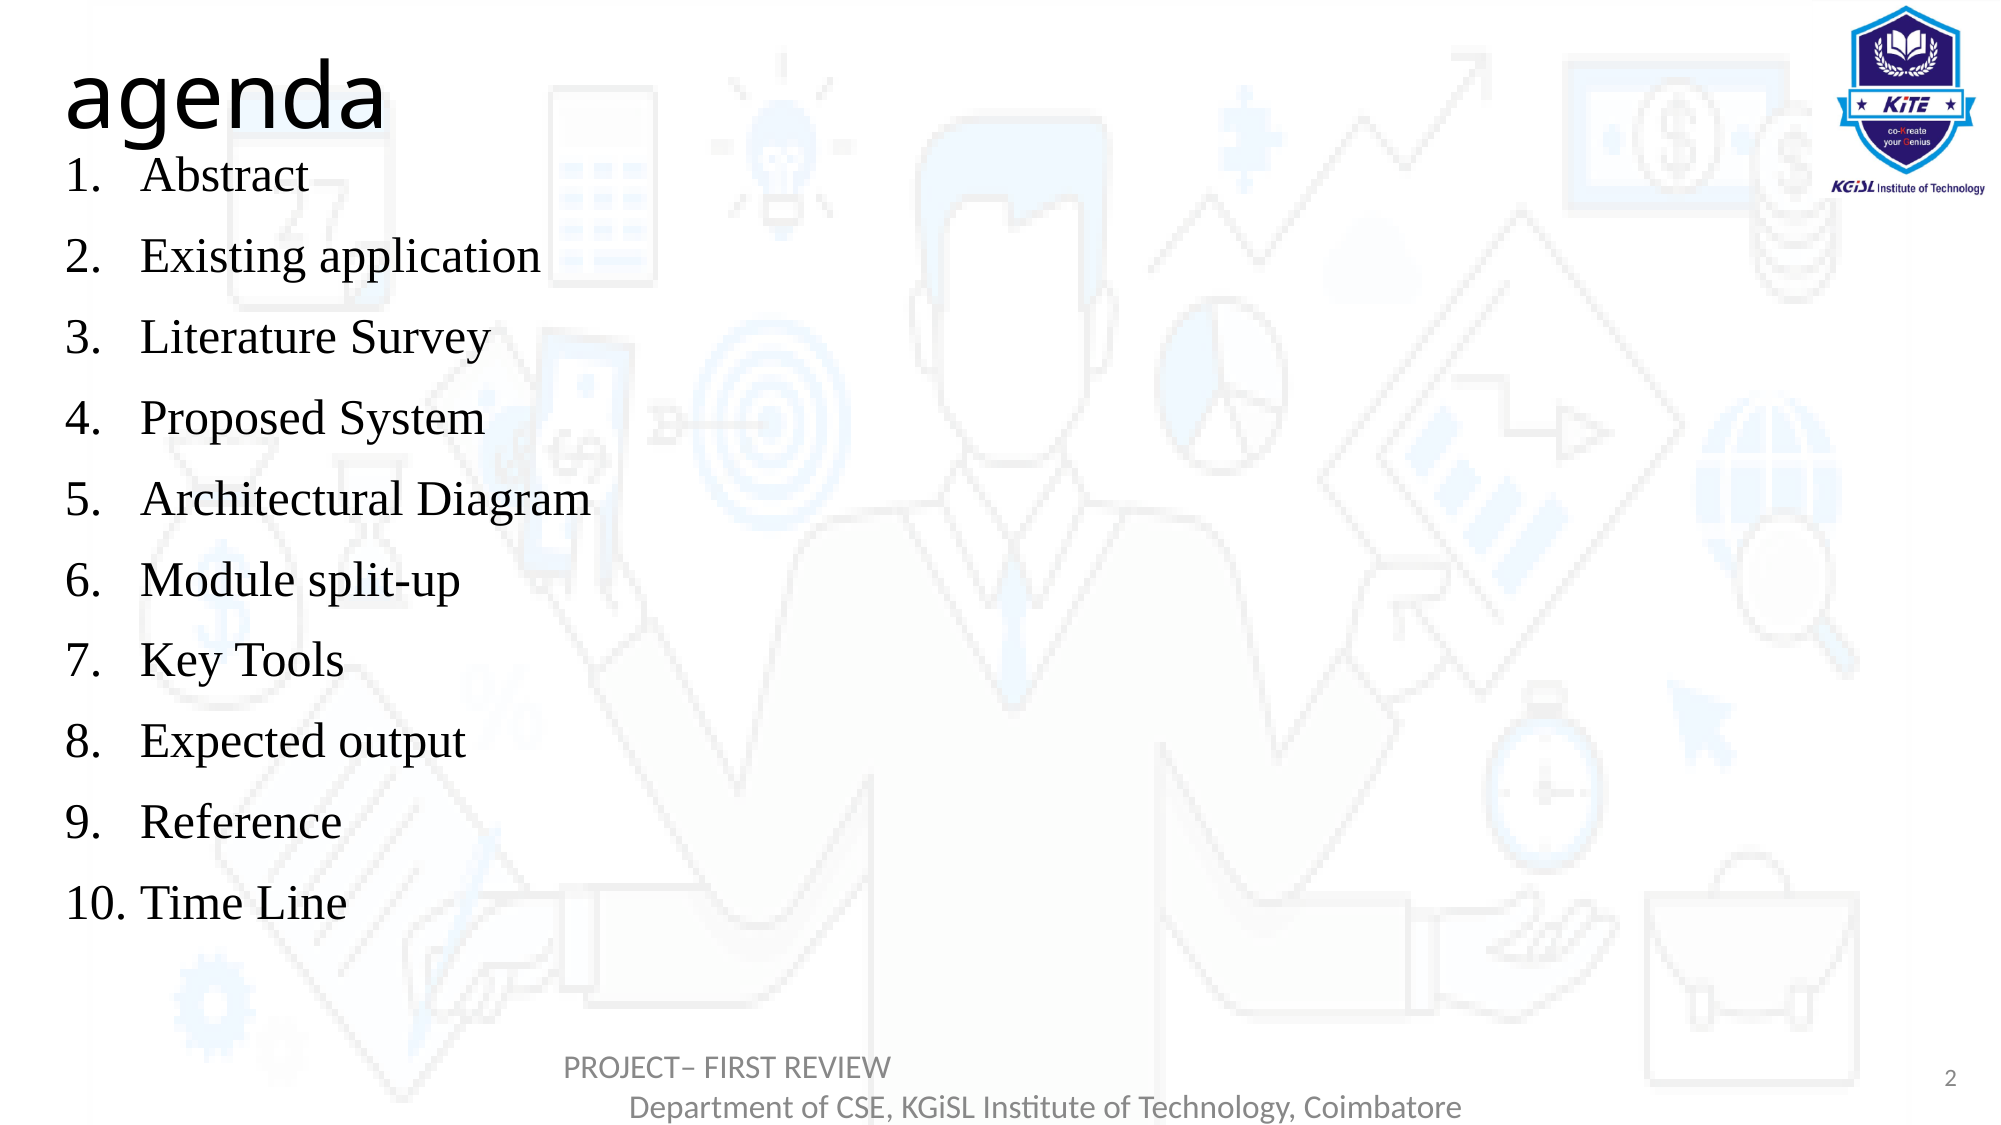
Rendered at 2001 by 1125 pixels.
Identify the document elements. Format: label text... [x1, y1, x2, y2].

list Abstract Existing application Literature Survey Proposed System Architectural Diagram Module split-up Key Tools Expected output Reference Time Line [49, 134, 1775, 1041]
picture [1812, 0, 2000, 198]
footer PROJECT– FIRST REVIEW Department of CSE, KGiSL Institute of Technology, Coimbatore [495, 1055, 1605, 1115]
title agenda [49, 29, 1748, 134]
slide_number 2 [1880, 1046, 1973, 1107]
